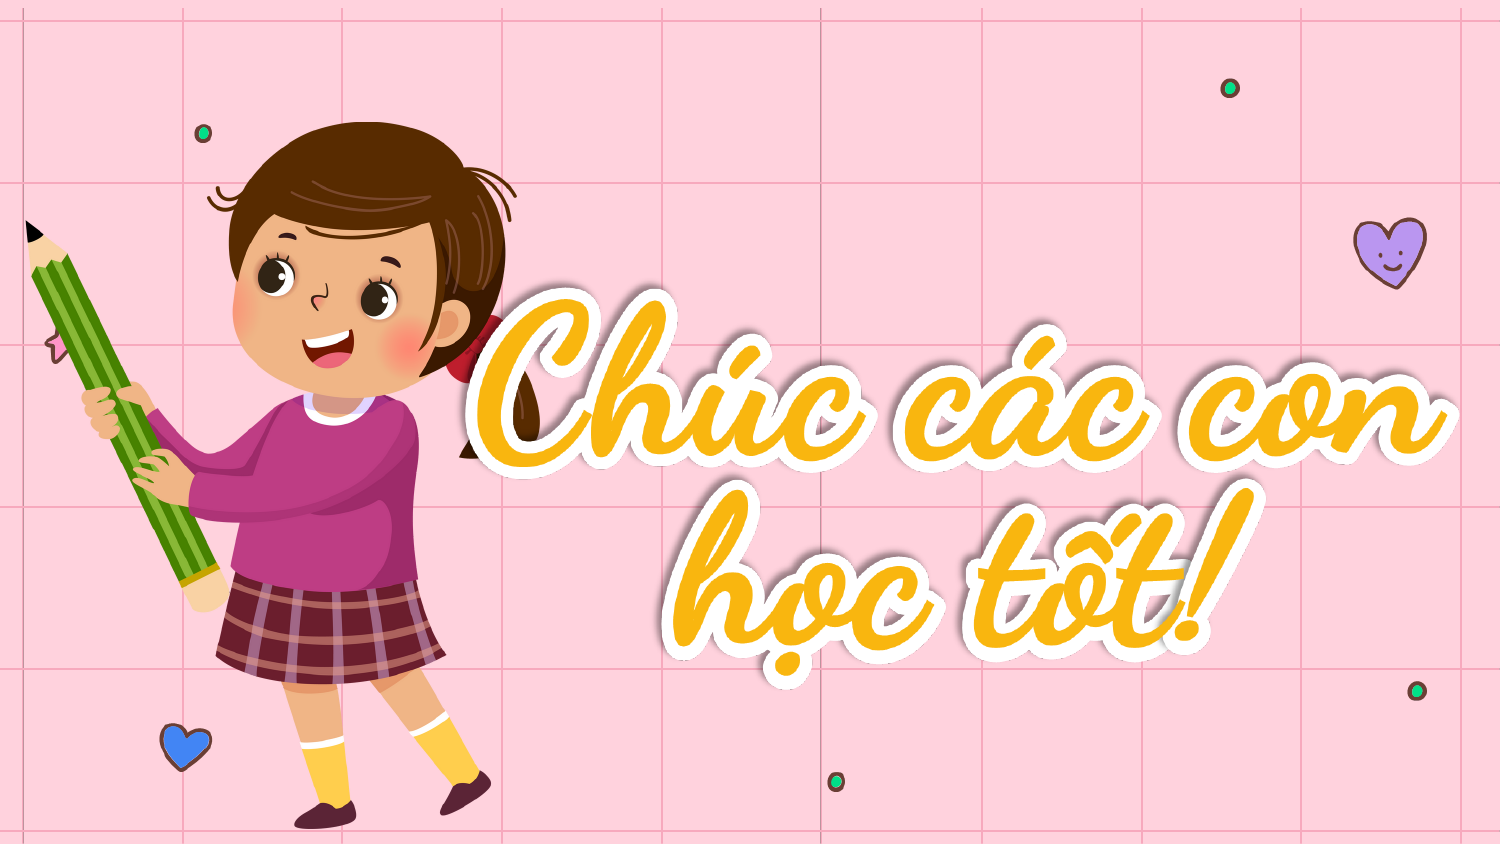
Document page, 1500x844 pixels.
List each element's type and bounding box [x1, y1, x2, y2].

picture [345, 189, 1500, 817]
text_box [0, 0, 1500, 844]
